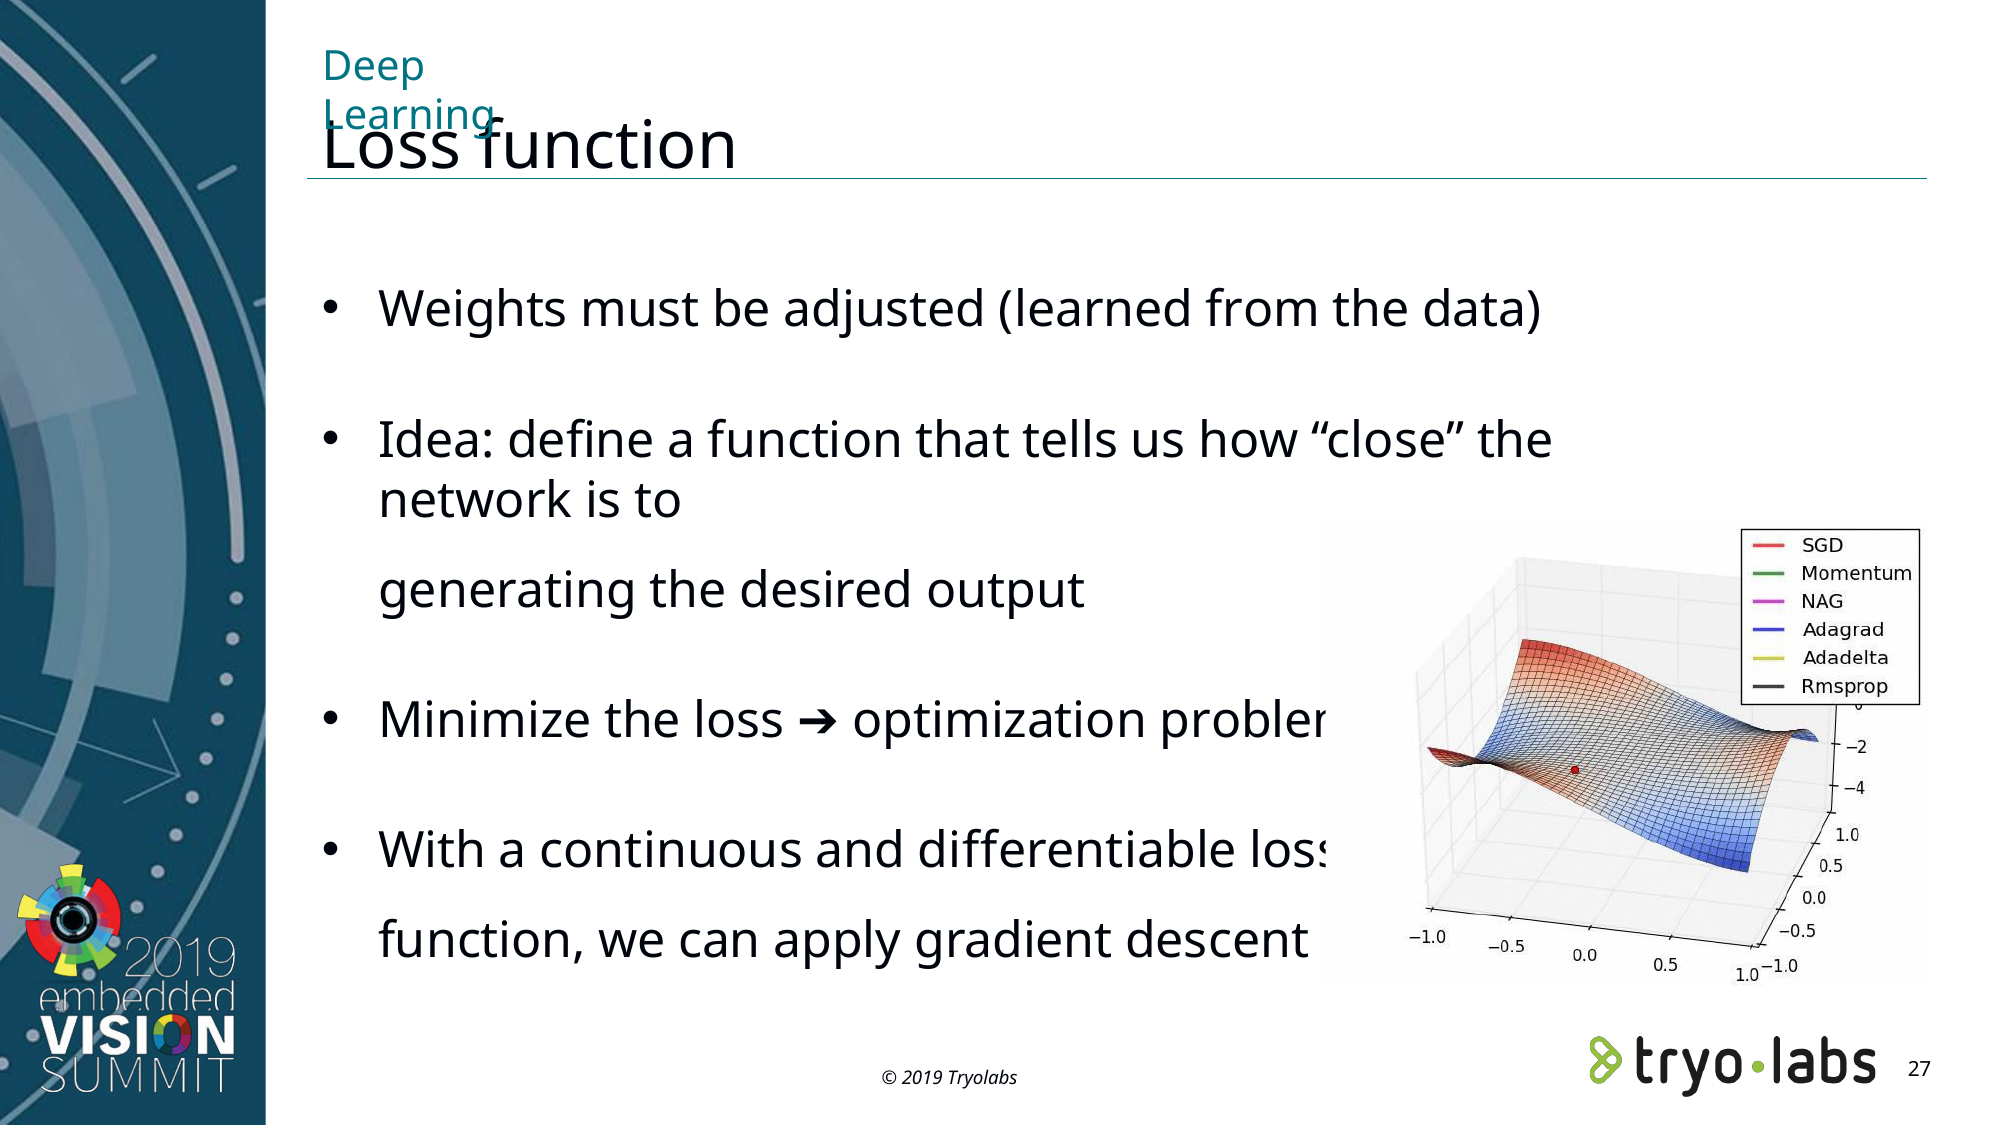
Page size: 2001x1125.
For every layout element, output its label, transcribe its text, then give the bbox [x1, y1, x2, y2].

text_box [15, 859, 239, 1099]
text_box Weights must be adjusted (learned from the data) Idea: define a function that tells us how “close” the network is to generating the desired output Minimize the loss ➔ optimization problem With a continuous and differentiable loss function, we can apply gradient descent [319, 276, 1737, 968]
slide_number 27 [1903, 1055, 1953, 1125]
title Loss function [177, 101, 1823, 290]
text_box [0, 0, 266, 1125]
text_box [1325, 519, 1928, 986]
picture [1589, 1036, 1876, 1097]
text_box Deep Learning [319, 38, 585, 139]
footer © 2019 Tryolabs [879, 1065, 1018, 1125]
